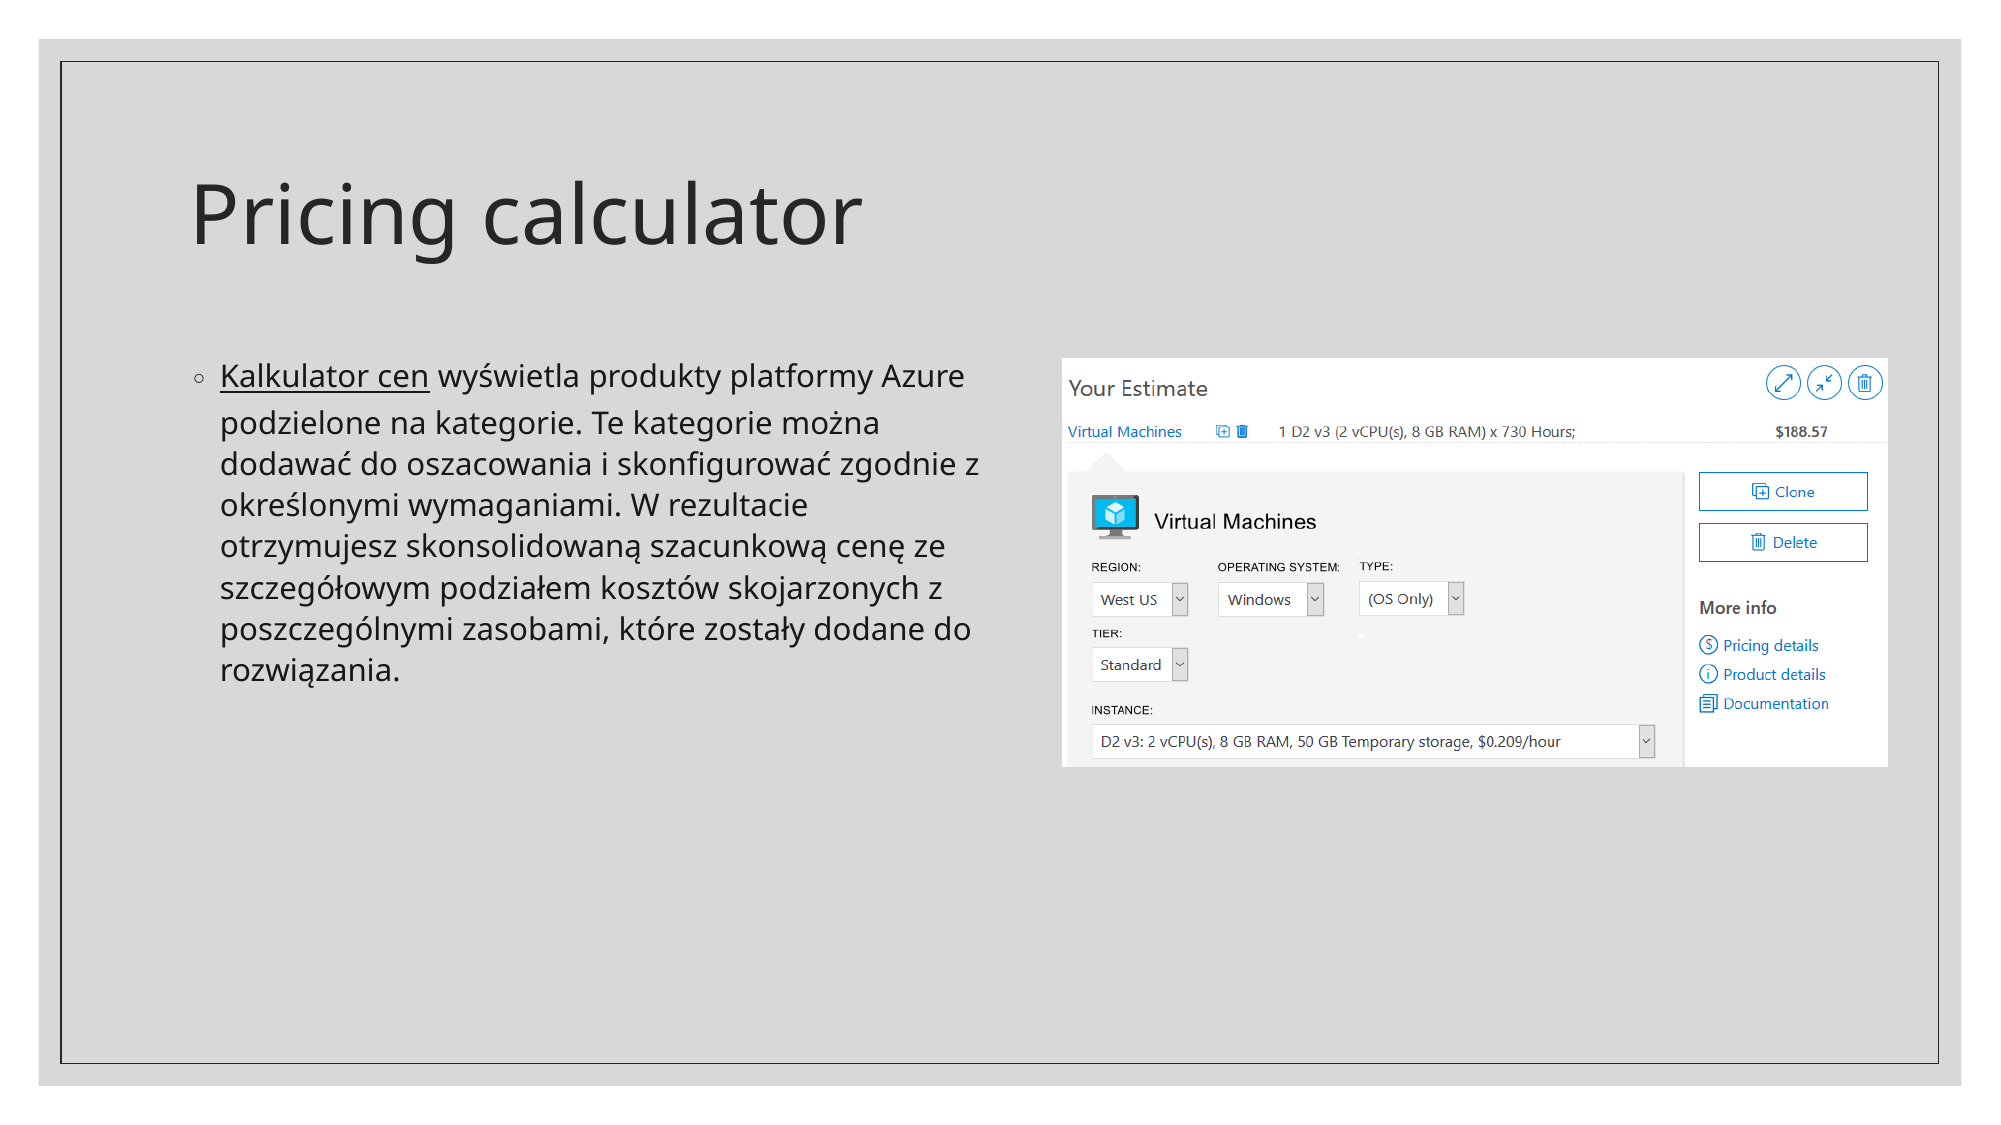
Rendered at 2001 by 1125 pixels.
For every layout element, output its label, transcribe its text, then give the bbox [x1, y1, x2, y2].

picture [1062, 358, 1888, 767]
title Pricing calculator [174, 105, 1825, 331]
list Kalkulator cen wyświetla produkty platformy Azure podzielone na kategorie. Te kategorie można dodawać do oszacowania i skonfigurować zgodnie z określonymi wymaganiami. W rezultacie otrzymujesz skonsolidowaną szacunkową cenę ze szczegółowym podziałem kosztów skojarzonych z poszczególnymi zasobami, które zostały dodane do rozwiązania. [174, 345, 1000, 977]
